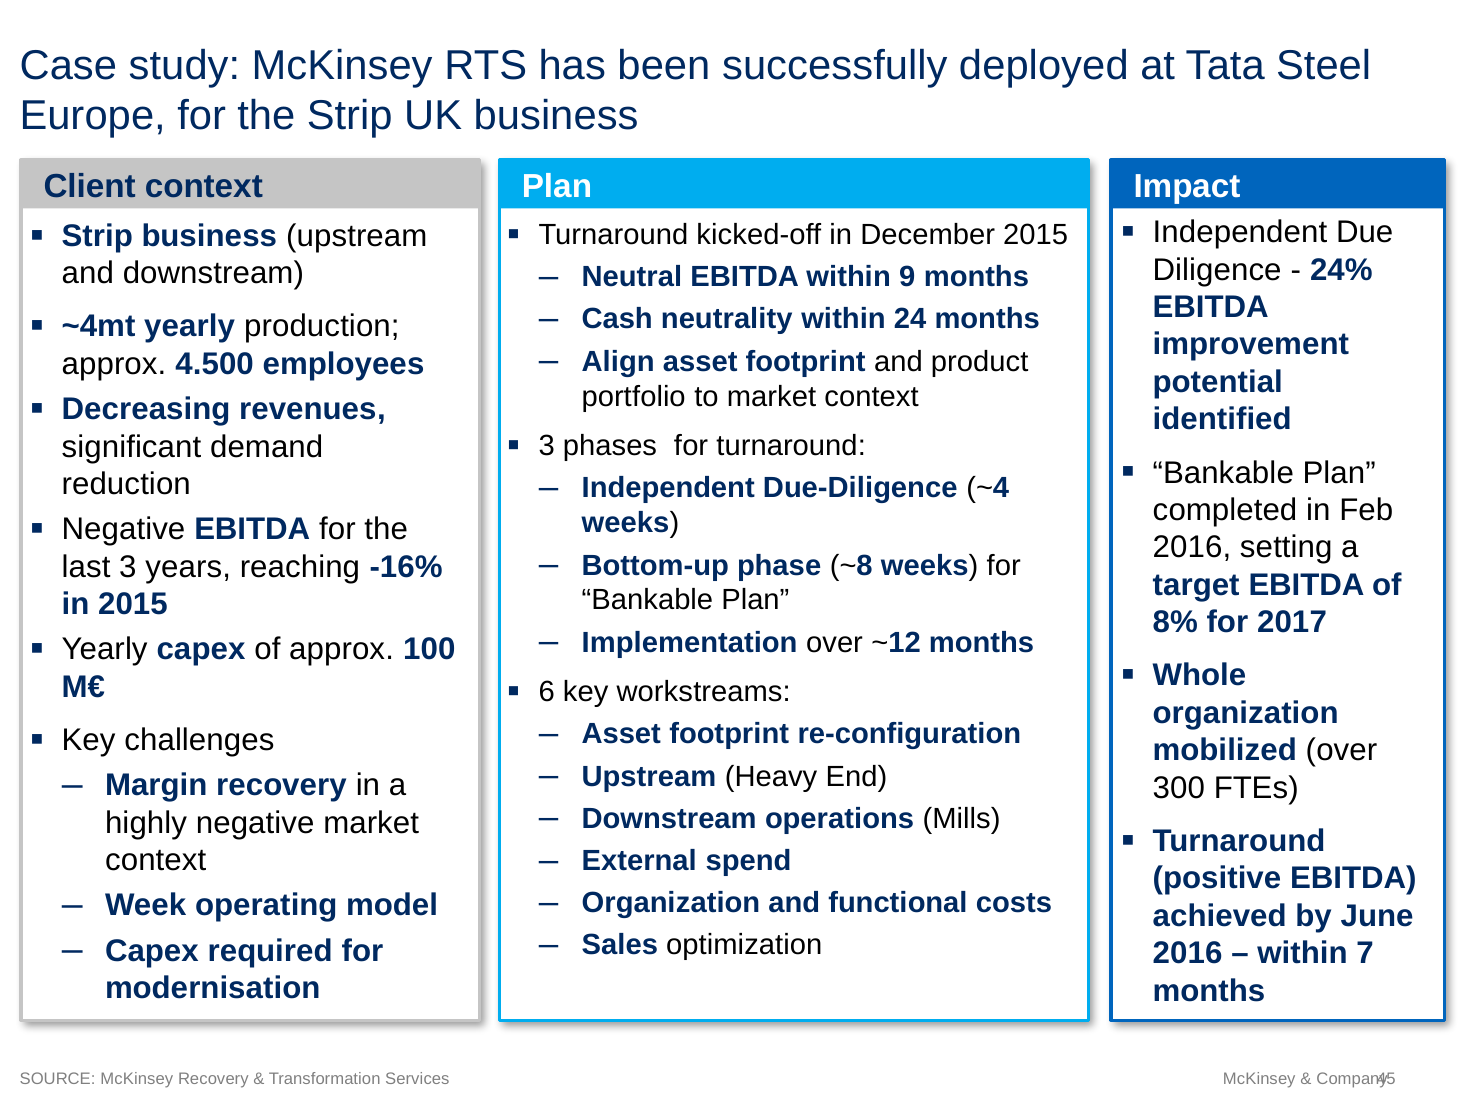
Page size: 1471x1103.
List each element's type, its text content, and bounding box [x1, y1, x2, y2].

text_box Impact [1110, 159, 1445, 209]
text_box Turnaround kicked-off in December 2015 Neutral EBITDA within 9 months Cash neutrality within 24 months Align asset footprint and product portfolio to market context 3 phases for turnaround: Independent Due-Diligence (~4 weeks) Bottom-up phase (~8 weeks) for “Bankable Plan” Implementation over ~12 months 6 key workstreams: Asset footprint re-configuration Upstream (Heavy End) Downstream operations (Mills) External spend Organization and functional costs Sales optimization [506, 215, 1081, 961]
title Case study: McKinsey RTS has been successfully deployed at Tata Steel Europe, for the Strip UK business [19, 37, 1434, 139]
text_box Plan [499, 159, 1089, 209]
text_box [19, 158, 481, 1022]
text_box Strip business (upstream and downstream) ~4mt yearly production; approx. 4.500 employees Decreasing revenues, significant demand reduction Negative EBITDA for the last 3 years, reaching -16% in 2015 Yearly capex of approx. 100 M€ Key challenges Margin recovery in a highly negative market context Week operating model Capex required for modernisation [29, 215, 463, 1005]
text_box SOURCE: McKinsey Recovery & Transformation Services [19, 1067, 1201, 1088]
text_box Independent Due Diligence - 24% EBITDA improvement potential identified “Bankable Plan” completed in Feb 2016, setting a target EBITDA of 8% for 2017 Whole organization mobilized (over 300 FTEs) Turnaround (positive EBITDA) achieved by June 2016 – within 7 months [1120, 211, 1426, 1008]
text_box [497, 158, 1091, 1022]
text_box [1109, 158, 1446, 1022]
text_box Client context [21, 159, 480, 209]
